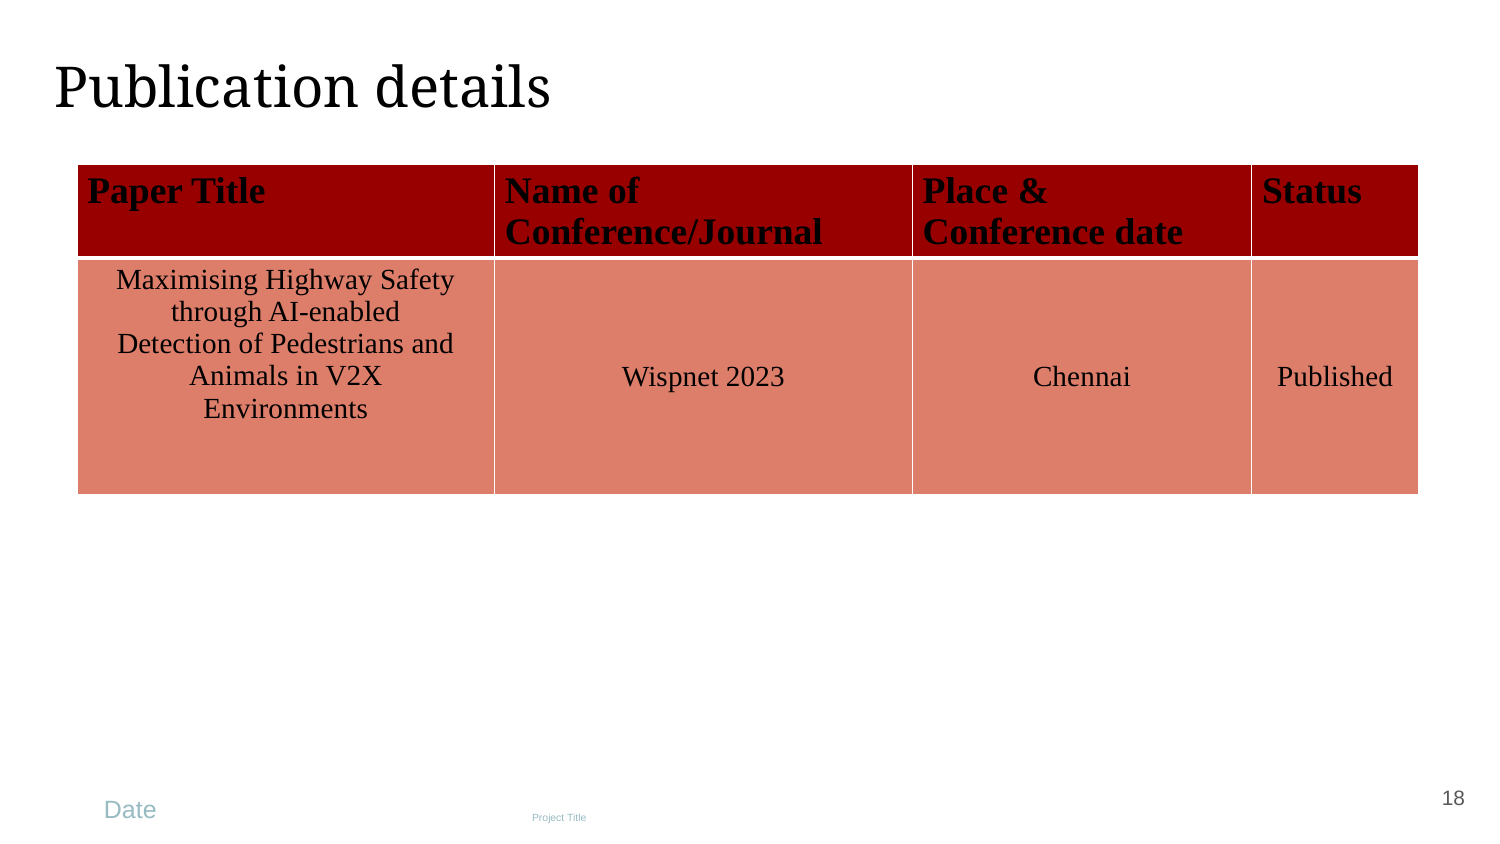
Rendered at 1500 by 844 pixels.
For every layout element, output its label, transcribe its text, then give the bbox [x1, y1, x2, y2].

table_header Paper Title [78, 165, 494, 256]
text_box Date [6, 786, 172, 832]
text_box Project Title [517, 753, 1080, 832]
table_cell Wispnet 2023 [495, 264, 912, 494]
text_box Publication details [39, 20, 1466, 150]
slide_number 18 [1389, 764, 1480, 830]
text_box [270, 188, 1500, 264]
table_cell Published [1252, 264, 1418, 494]
table_header Status [1252, 165, 1418, 188]
table_cell Chennai [913, 264, 1251, 494]
table_cell Maximising Highway Safety through AI-enabled Detection of Pedestrians and Animals in V2X Environments [78, 260, 494, 494]
table_header Place & Conference date [913, 165, 1251, 188]
table_header Name of Conference/Journal [495, 165, 912, 188]
